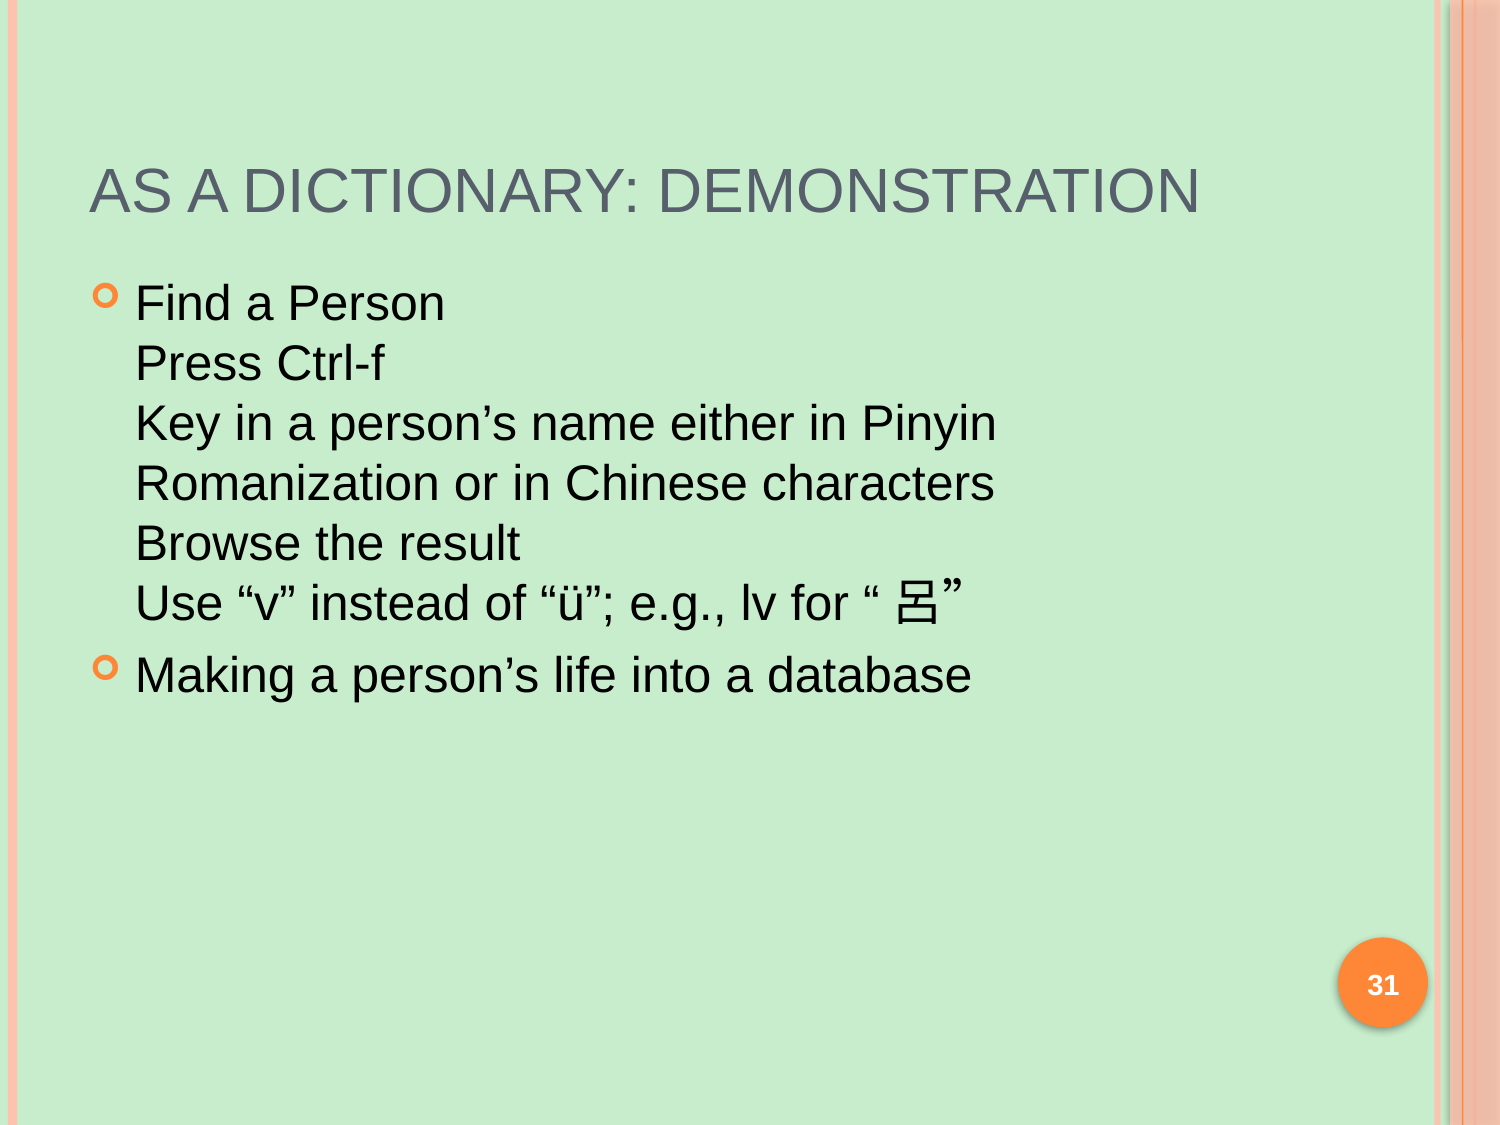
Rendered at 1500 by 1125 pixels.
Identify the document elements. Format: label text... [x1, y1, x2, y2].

list Find a Person Press Ctrl-f Key in a person’s name either in Pinyin Romanization or in Chinese characters Browse the result Use “v” instead of “ü”; e.g., lv for “呂” Making a person’s life into a database [75, 262, 1300, 1062]
slide_number 31 [1333, 940, 1434, 1027]
title As a Dictionary: Demonstration [75, 45, 1300, 233]
